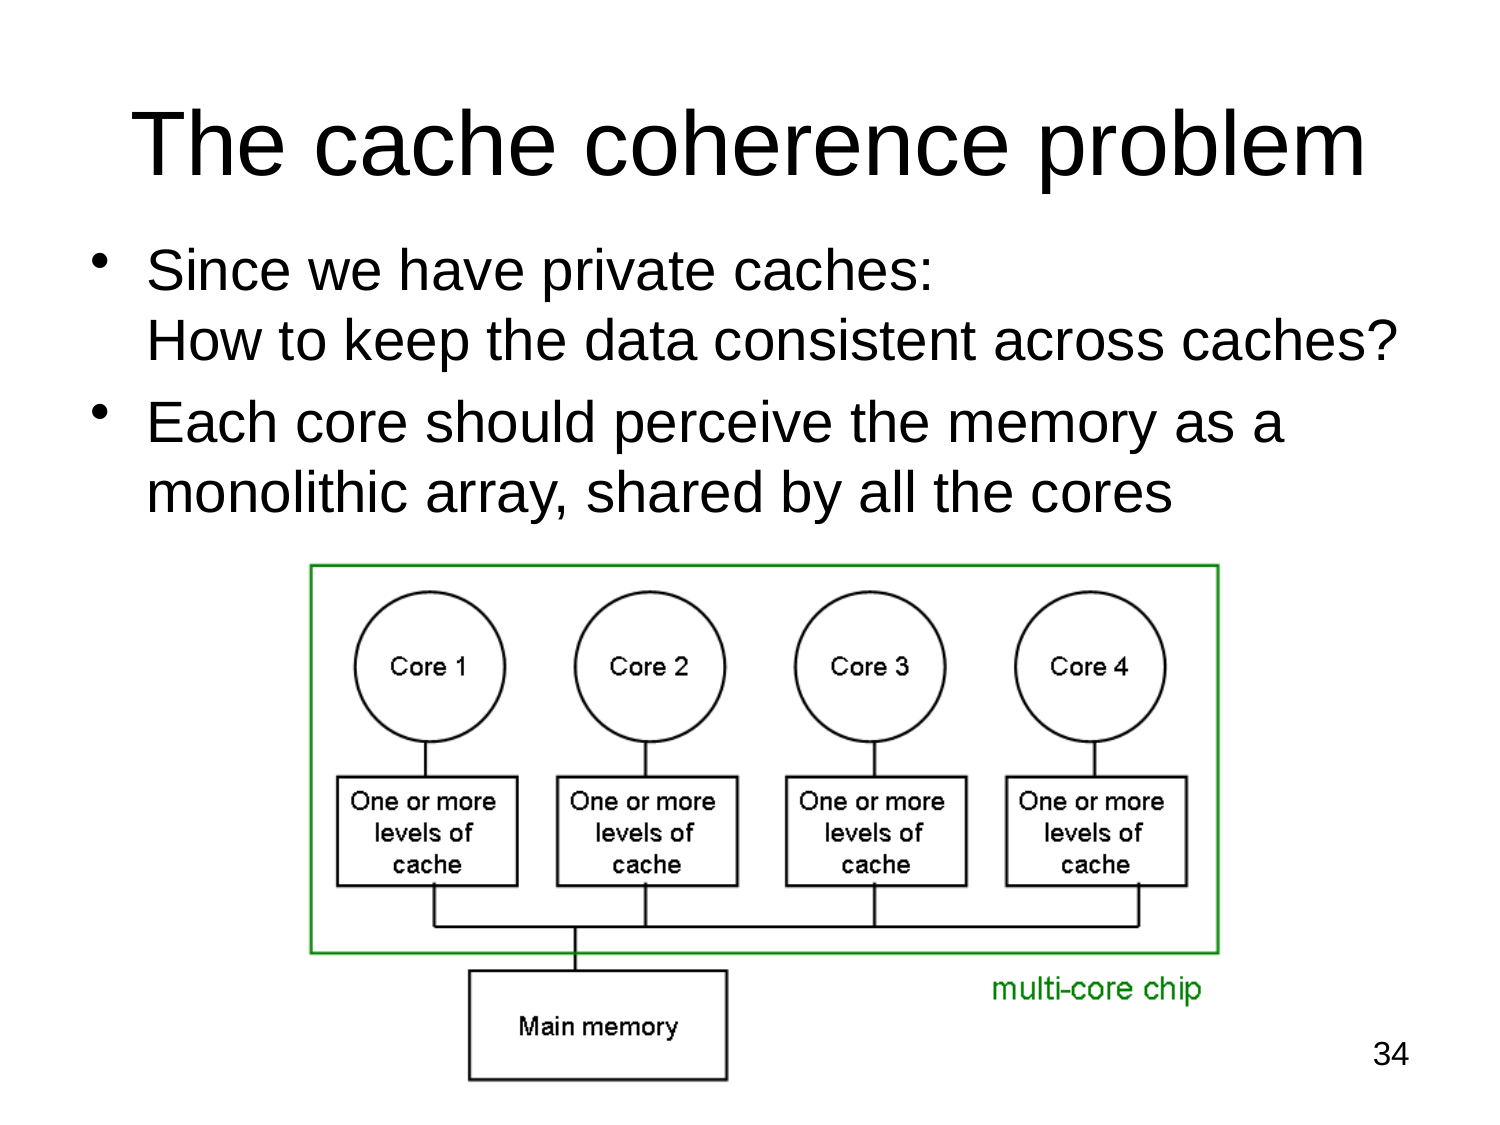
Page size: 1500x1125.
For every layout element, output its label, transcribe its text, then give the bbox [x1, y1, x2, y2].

list Since we have private caches: How to keep the data consistent across caches? Each core should perceive the memory as a monolithic array, shared by all the cores [74, 224, 1451, 968]
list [287, 537, 1238, 1100]
slide_number 34 [1240, 1024, 1426, 1103]
title The cache coherence problem [74, 44, 1426, 224]
